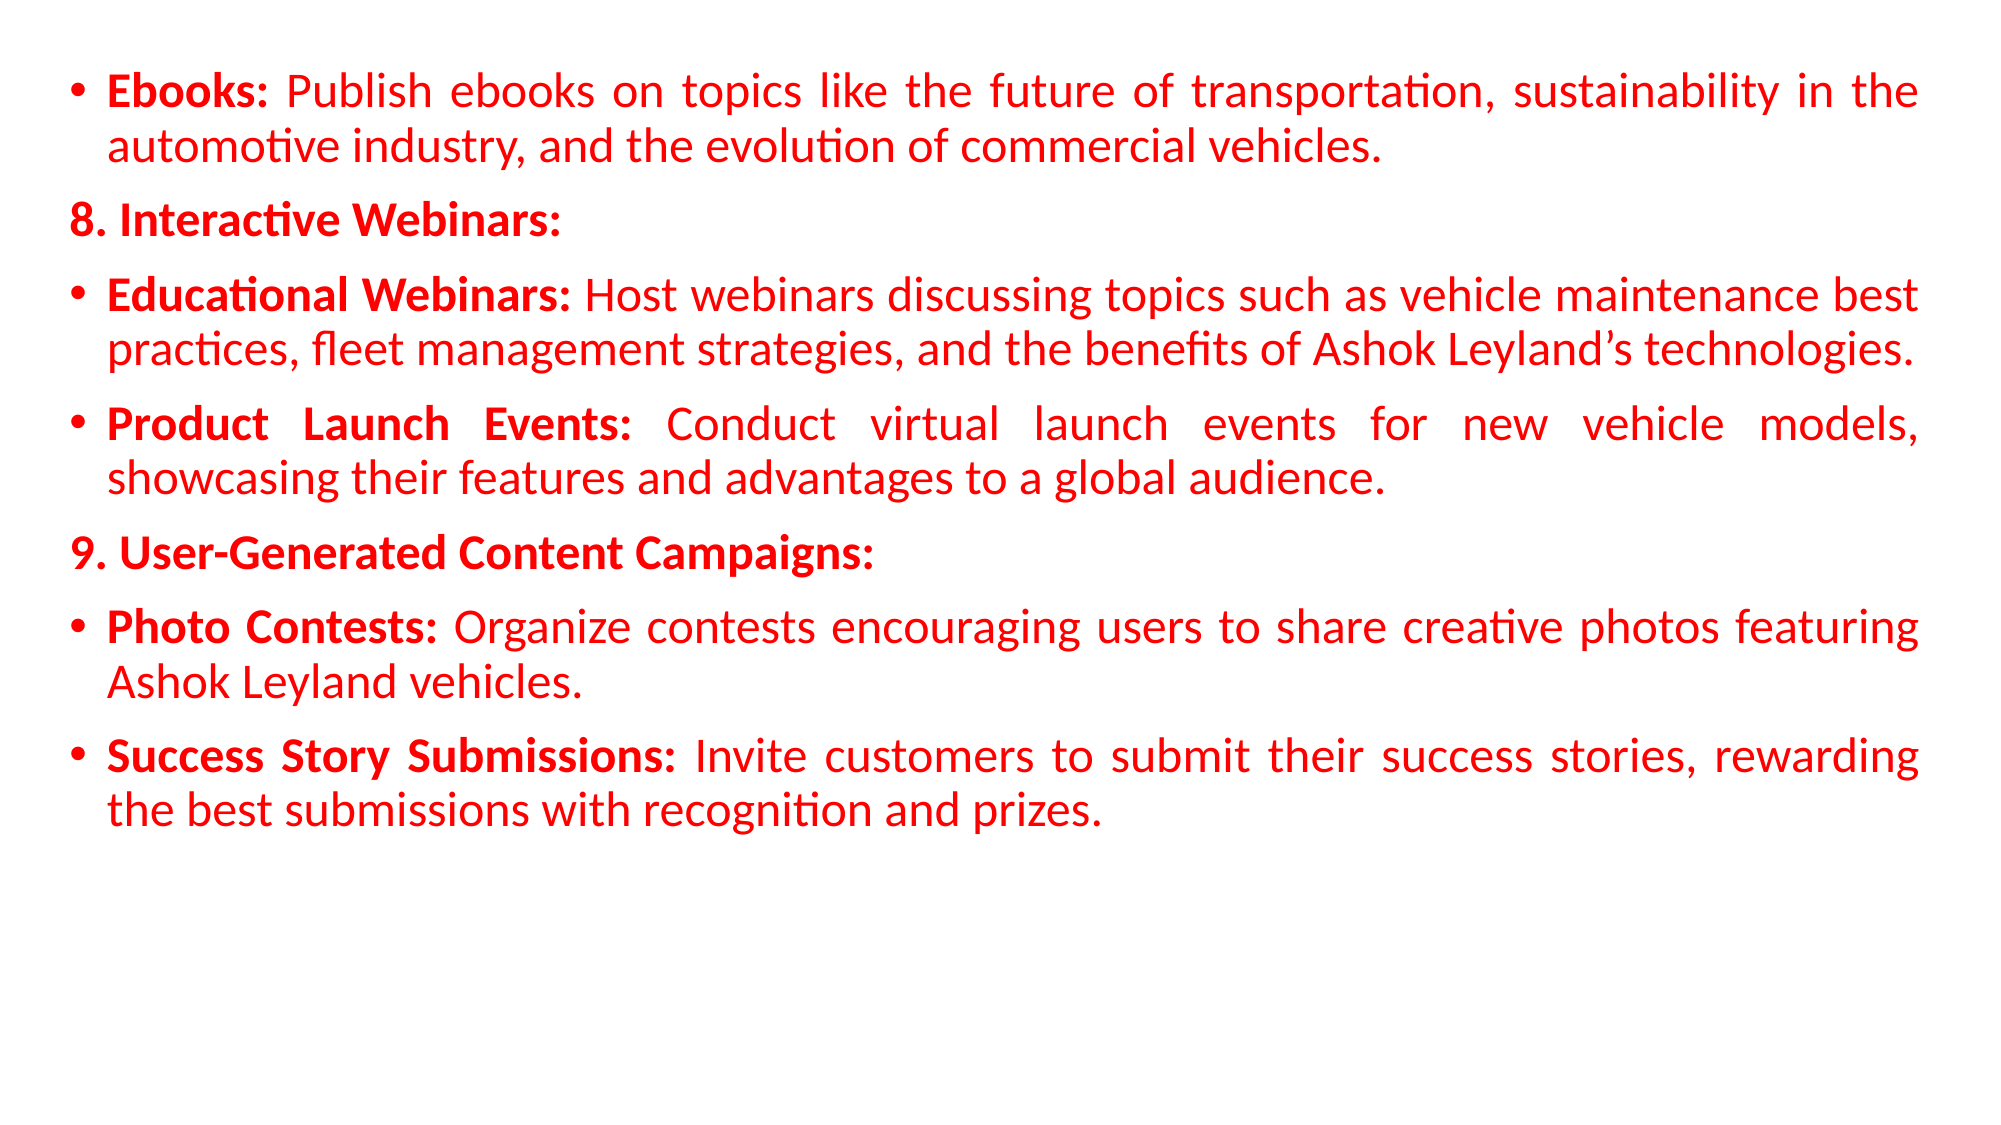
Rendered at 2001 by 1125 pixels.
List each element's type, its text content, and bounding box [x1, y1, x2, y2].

list Ebooks: Publish ebooks on topics like the future of transportation, sustainability in the automotive industry, and the evolution of commercial vehicles. 8. Interactive Webinars: Educational Webinars: Host webinars discussing topics such as vehicle maintenance best practices, fleet management strategies, and the benefits of Ashok Leyland’s technologies. Product Launch Events: Conduct virtual launch events for new vehicle models, showcasing their features and advantages to a global audience. 9. User-Generated Content Campaigns: Photo Contests: Organize contests encouraging users to share creative photos featuring Ashok Leyland vehicles. Success Story Submissions: Invite customers to submit their success stories, rewarding the best submissions with recognition and prizes. [54, 57, 1936, 1053]
